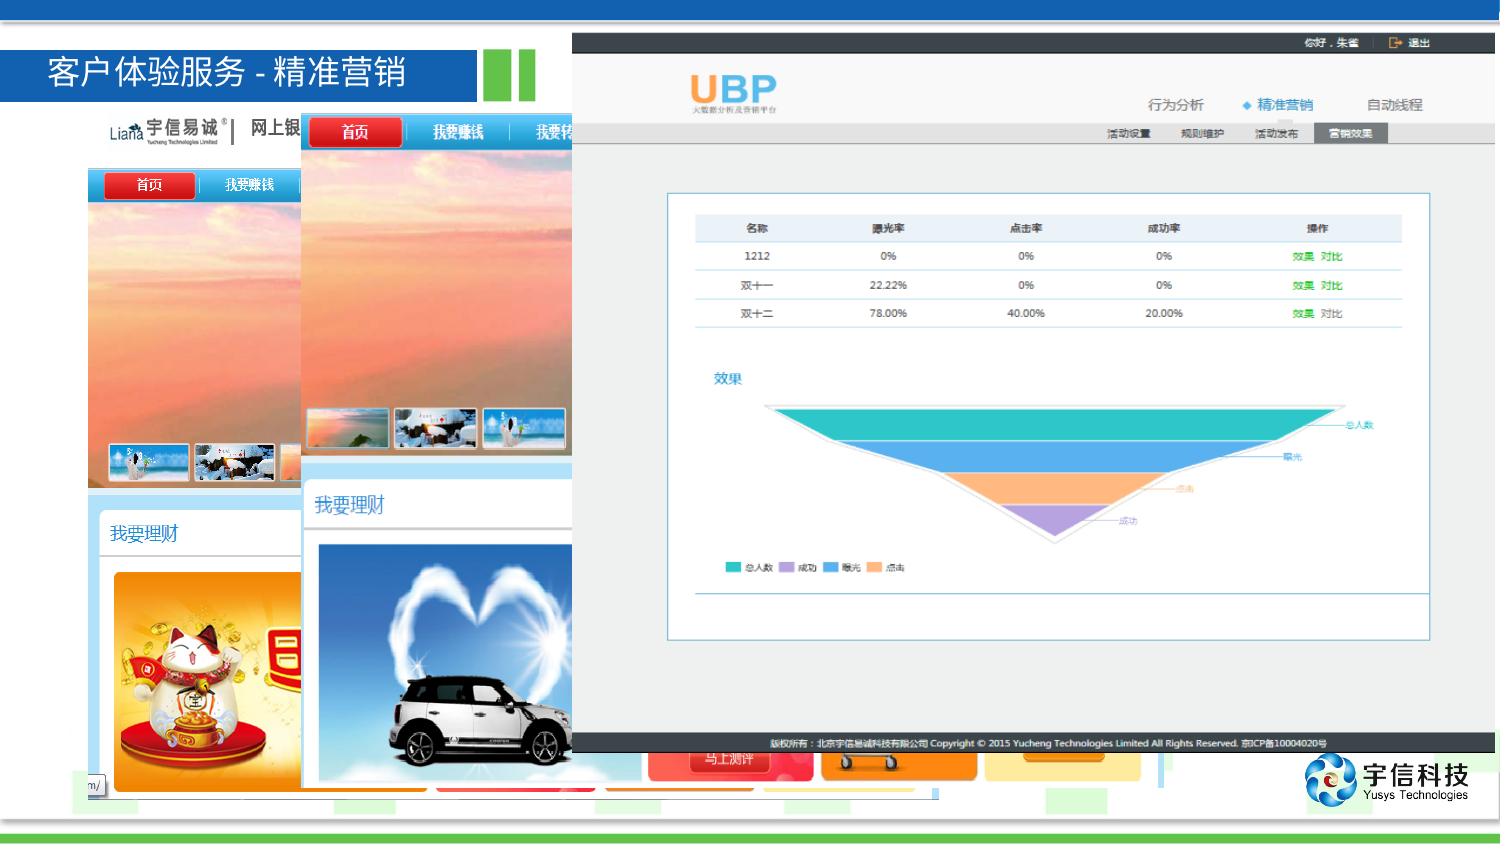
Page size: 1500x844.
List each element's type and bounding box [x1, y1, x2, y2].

text_box [0, 43, 536, 103]
picture [0, 0, 1500, 835]
